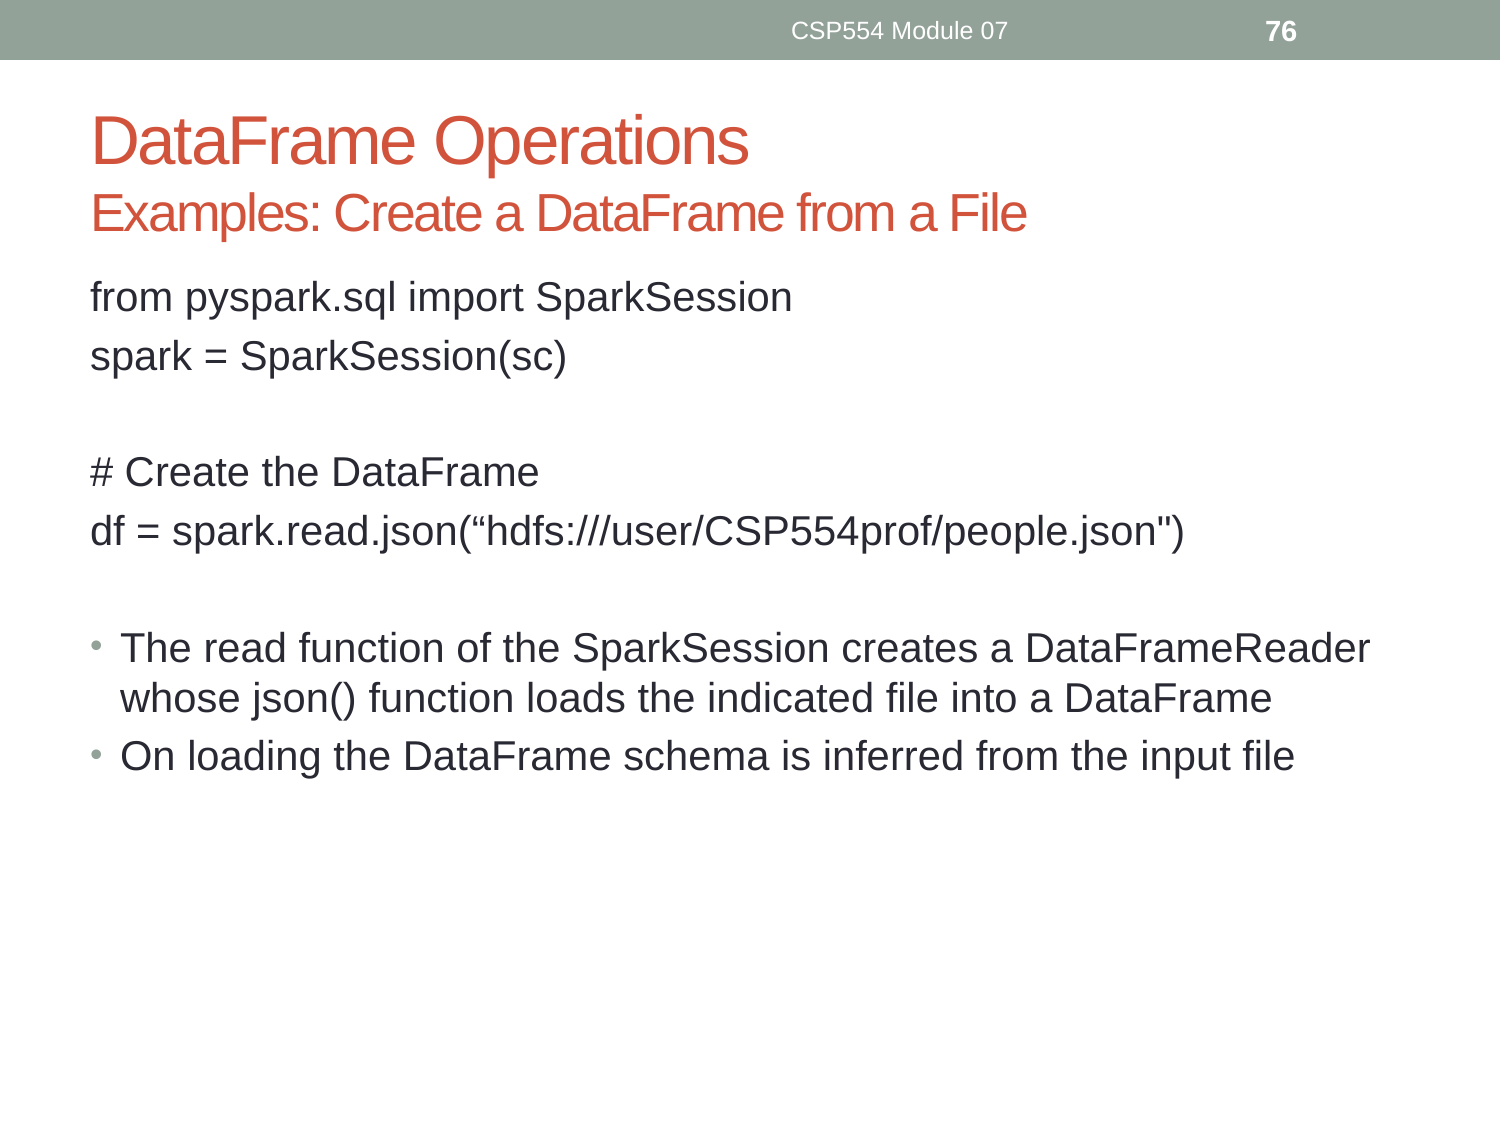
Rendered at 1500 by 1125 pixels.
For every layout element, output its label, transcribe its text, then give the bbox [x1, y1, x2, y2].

slide_number 76 [1250, 3, 1425, 57]
footer CSP554 Module 07 [562, 3, 1238, 57]
list from pyspark.sql import SparkSession spark = SparkSession(sc) # Create the DataFrame df = spark.read.json(“hdfs:///user/CSP554prof/people.json") The read function of the SparkSession creates a DataFrameReader whose json() function loads the indicated file into a DataFrame On loading the DataFrame schema is inferred from the input file [75, 262, 1425, 1063]
title DataFrame Operations Examples: Create a DataFrame from a File [75, 87, 1425, 250]
